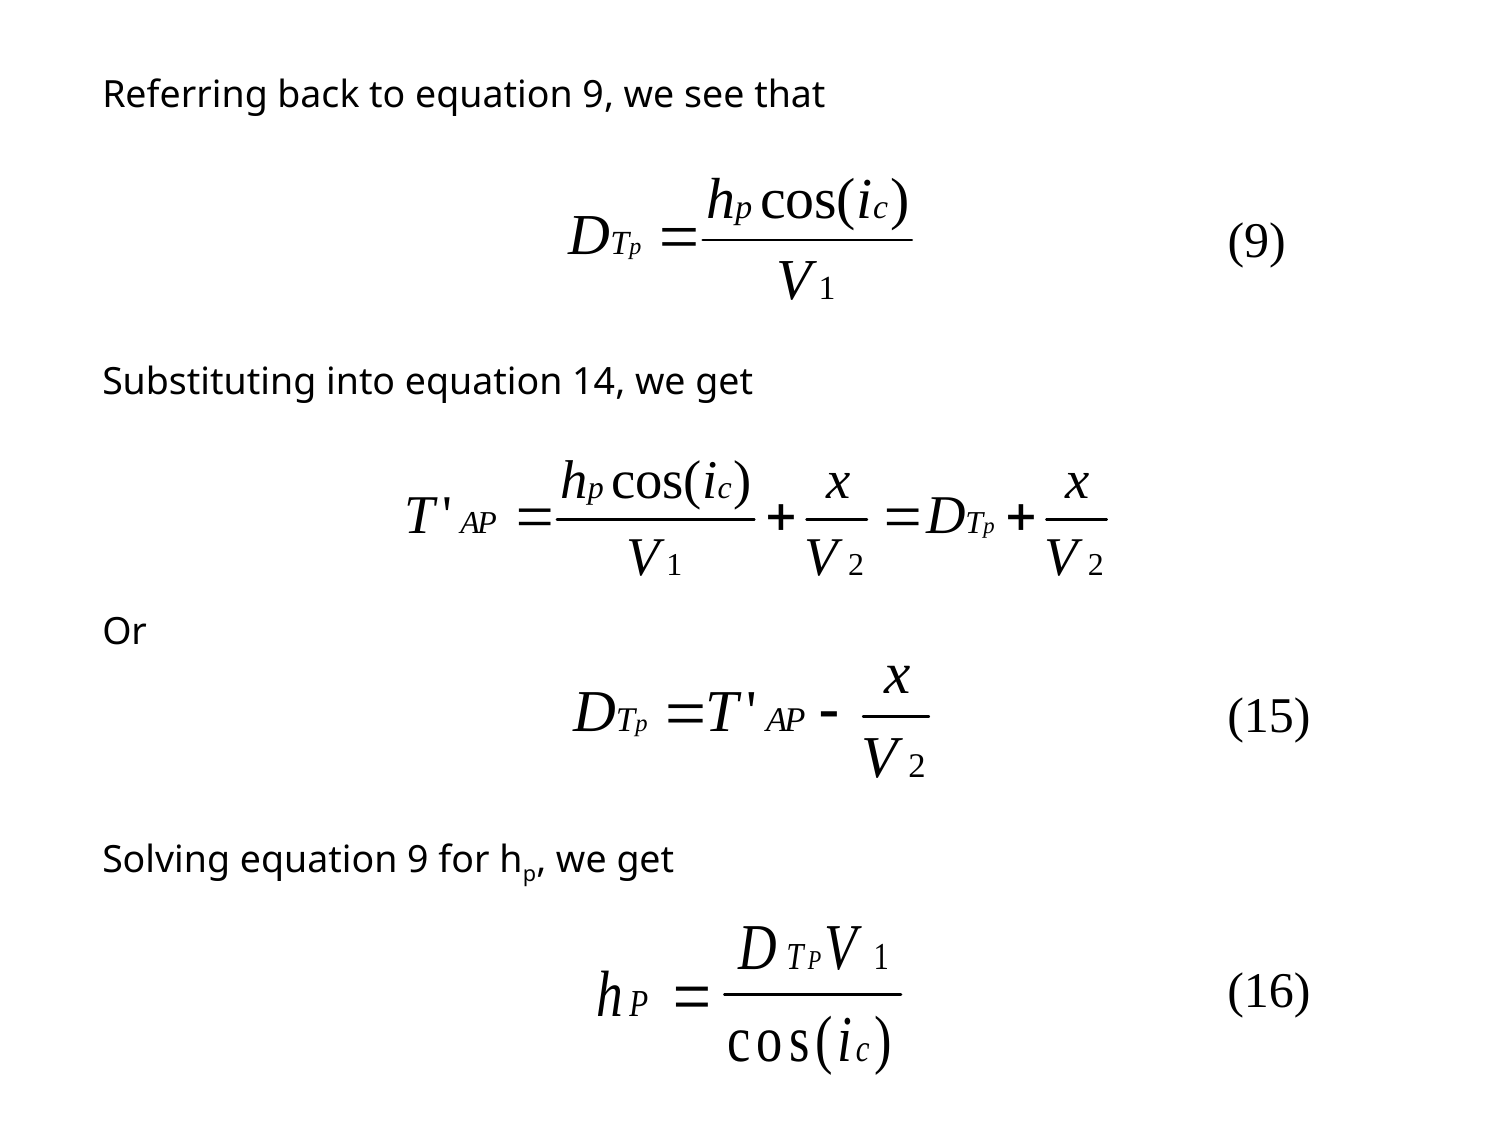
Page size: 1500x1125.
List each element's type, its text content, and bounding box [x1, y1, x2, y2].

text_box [587, 907, 913, 1088]
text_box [562, 637, 943, 791]
text_box Or [87, 599, 900, 660]
text_box Referring back to equation 9, we see that [87, 62, 963, 123]
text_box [399, 446, 1120, 588]
text_box (9) [1212, 199, 1301, 275]
text_box Substituting into equation 14, we get [87, 349, 900, 410]
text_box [558, 162, 925, 313]
text_box (16) [1212, 949, 1326, 1025]
text_box Solving equation 9 for hp, we get [87, 827, 900, 894]
text_box (15) [1212, 674, 1326, 750]
